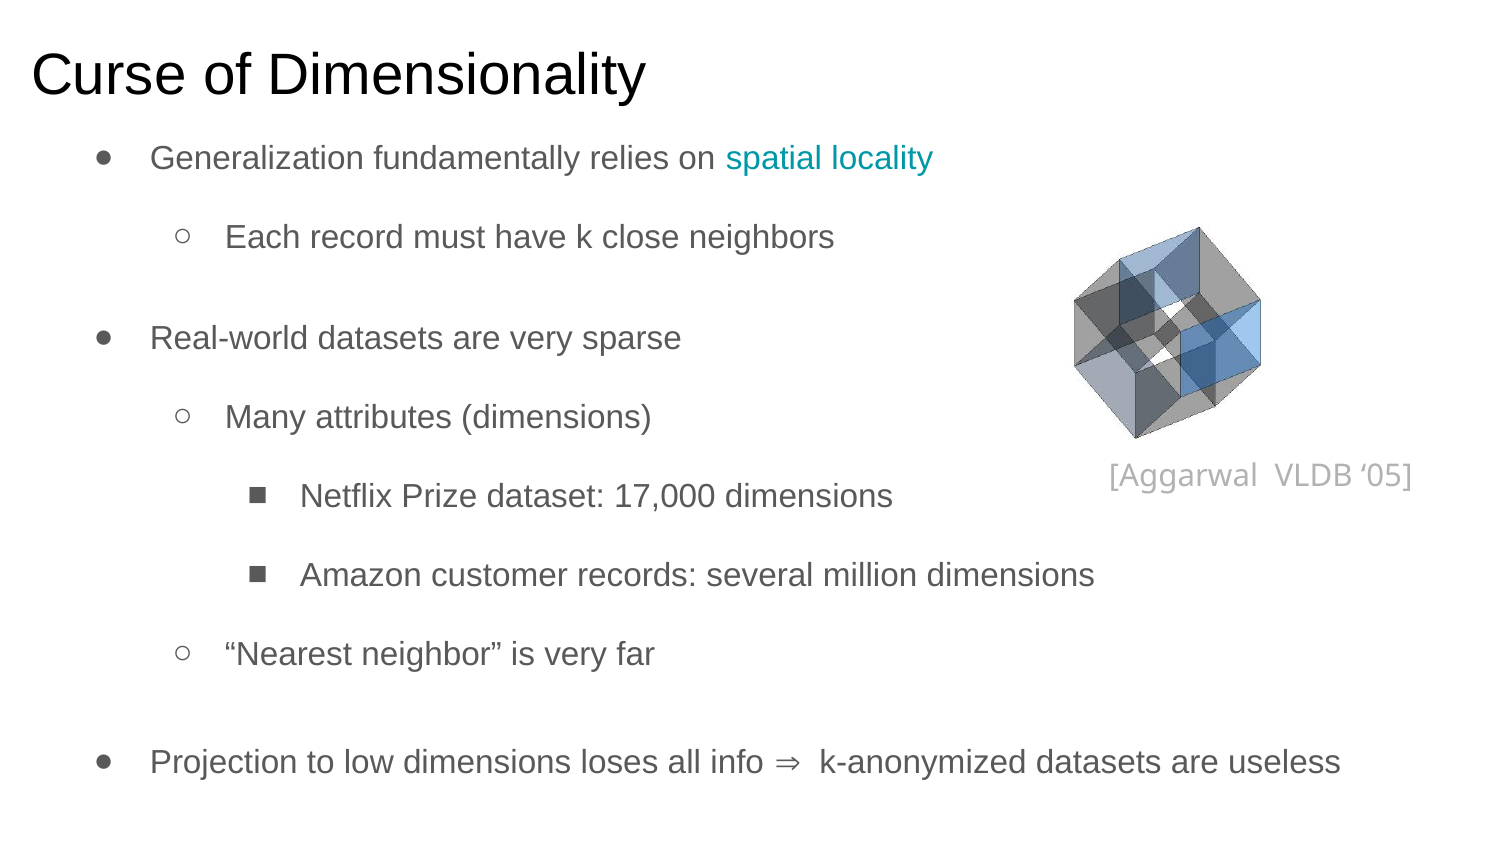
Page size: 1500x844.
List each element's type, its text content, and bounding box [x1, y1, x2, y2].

picture [1059, 224, 1276, 441]
title Curse of Dimensionality [15, 21, 1414, 116]
list Generalization fundamentally relies on spatial locality Each record must have k close neighbors Real-world datasets are very sparse Many attributes (dimensions) Netflix Prize dataset: 17,000 dimensions Amazon customer records: several million dimensions “Nearest neighbor” is very far Projection to low dimensions loses all info  k-anonymized datasets are useless [59, 115, 1414, 799]
text_box [Aggarwal VLDB ‘05] [1094, 447, 1428, 500]
